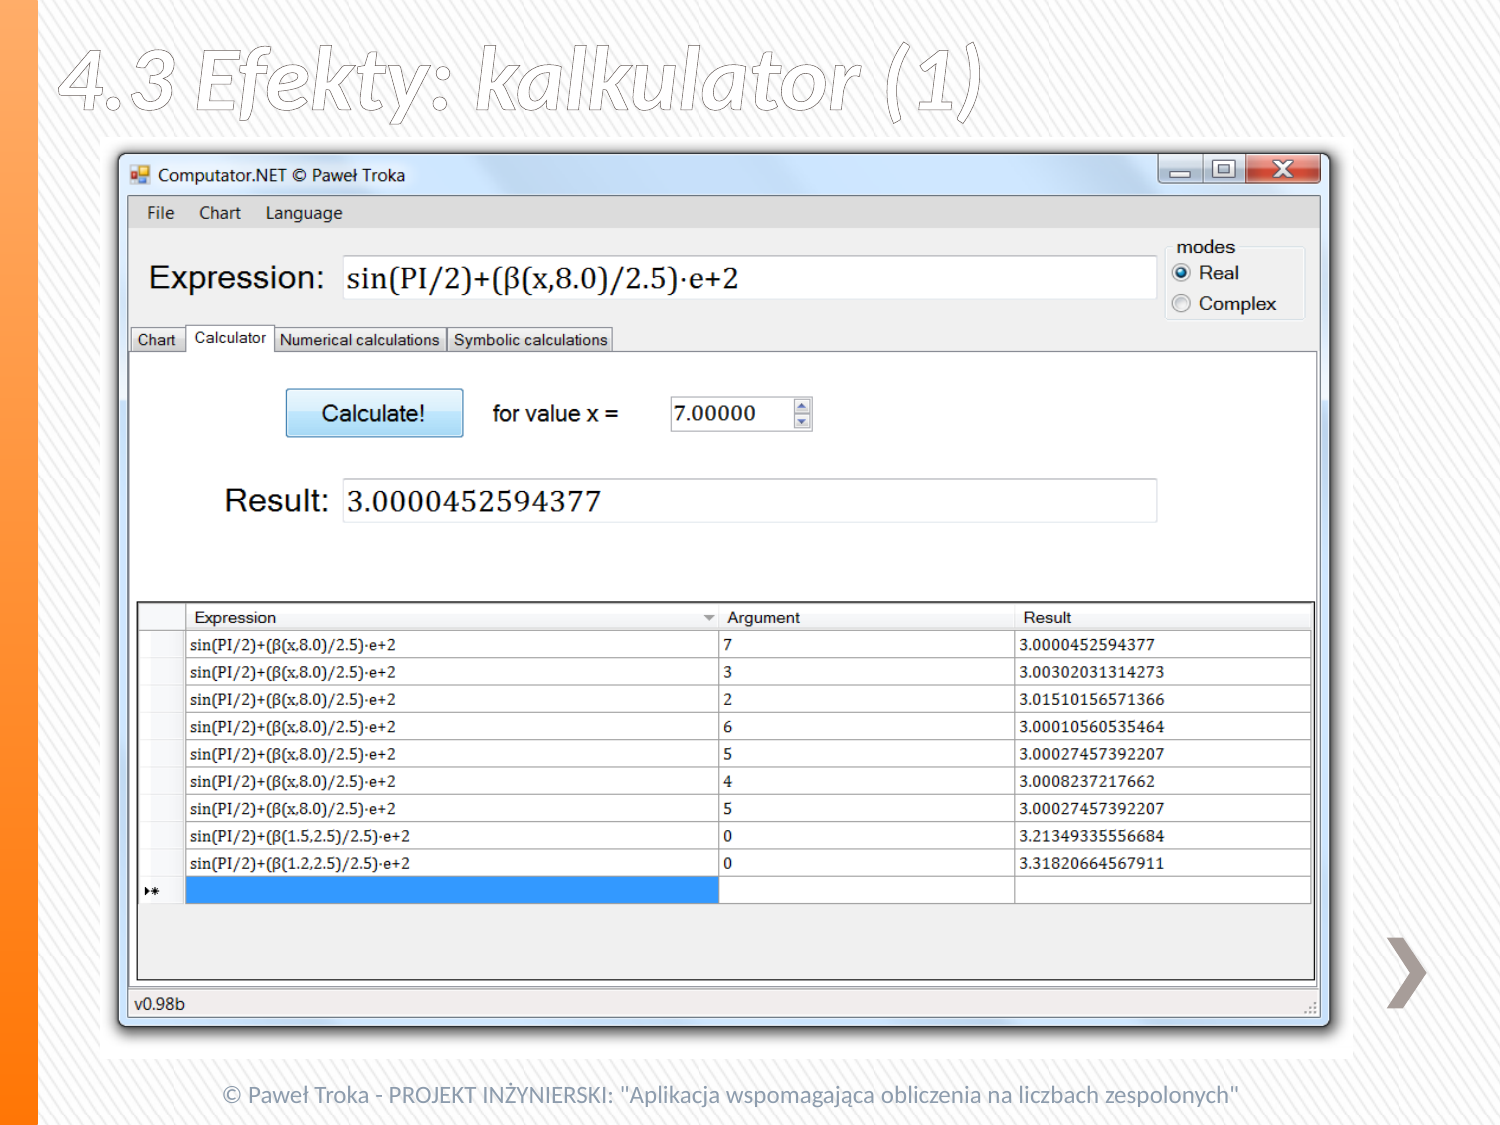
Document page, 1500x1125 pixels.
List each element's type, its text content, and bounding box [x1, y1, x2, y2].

picture [100, 136, 1353, 1059]
footer © Paweł Troka - PROJEKT INŻYNIERSKI: "Aplikacja wspomagająca obliczenia na liczbach zespolonych" [206, 1074, 1382, 1113]
title 4.3 Efekty: kalkulator (1) [41, 5, 1471, 136]
